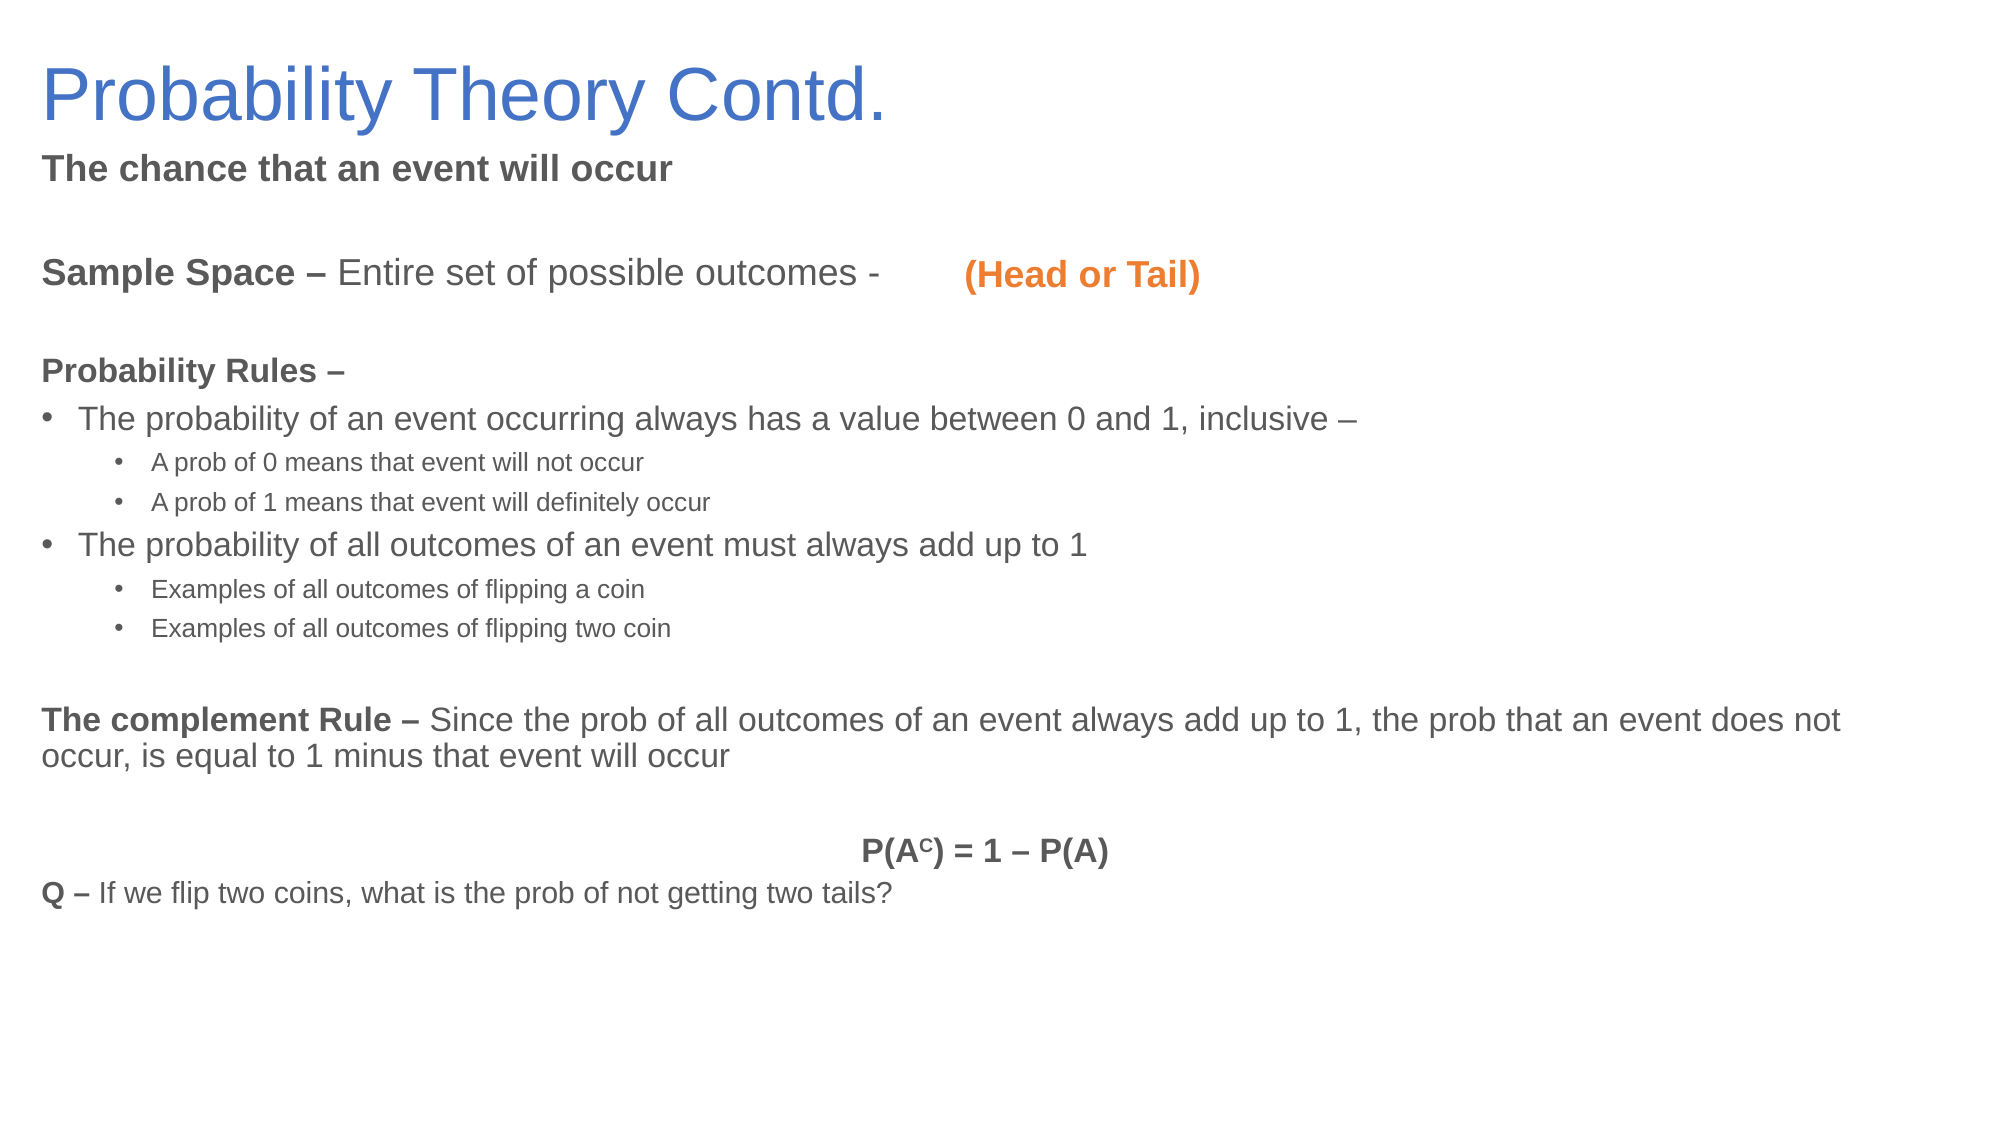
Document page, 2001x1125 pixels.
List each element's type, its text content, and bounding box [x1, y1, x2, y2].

list The chance that an event will occur [26, 135, 791, 202]
text_box Sample Space – Entire set of possible outcomes - [26, 202, 930, 343]
text_box (Head or Tail) [949, 243, 1285, 303]
text_box Probability Rules – The probability of an event occurring always has a value between 0 and 1, inclusive – A prob of 0 means that event will not occur A prob of 1 means that event will definitely occur The probability of all outcomes of an event must always add up to 1 Examples of all outcomes of flipping a coin Examples of all outcomes of flipping two coin The complement Rule – Since the prob of all outcomes of an event always add up to 1, the prob that an event does not occur, is equal to 1 minus that event will occur P(AC) = 1 – P(A) Q – If we flip two coins, what is the prob of not getting two tails? [26, 343, 1944, 938]
title Probability Theory Contd. [26, 47, 1752, 144]
